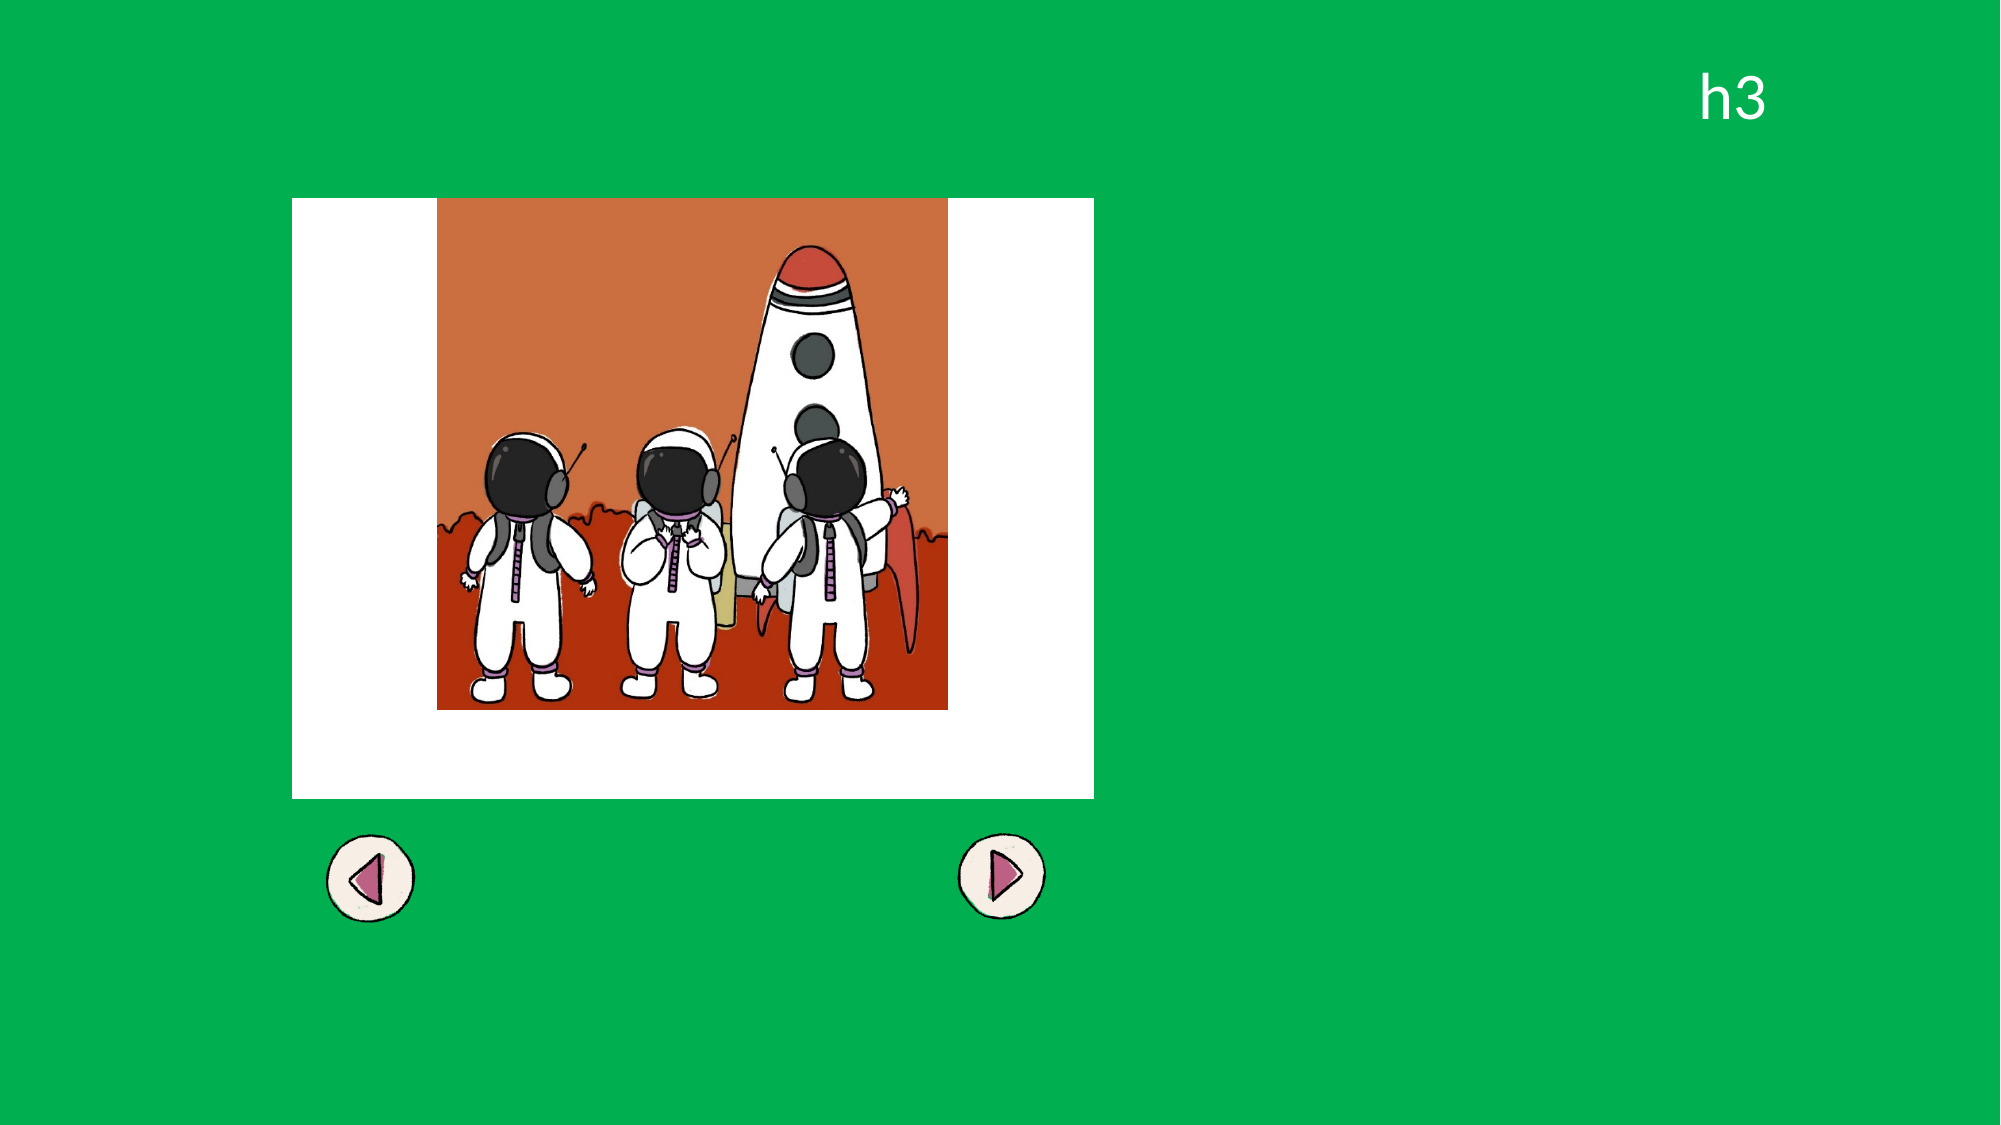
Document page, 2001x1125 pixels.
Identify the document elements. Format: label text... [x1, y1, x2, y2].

picture [956, 832, 1047, 922]
text_box h3 [1683, 45, 1817, 141]
picture [324, 833, 416, 925]
picture [291, 198, 1094, 799]
